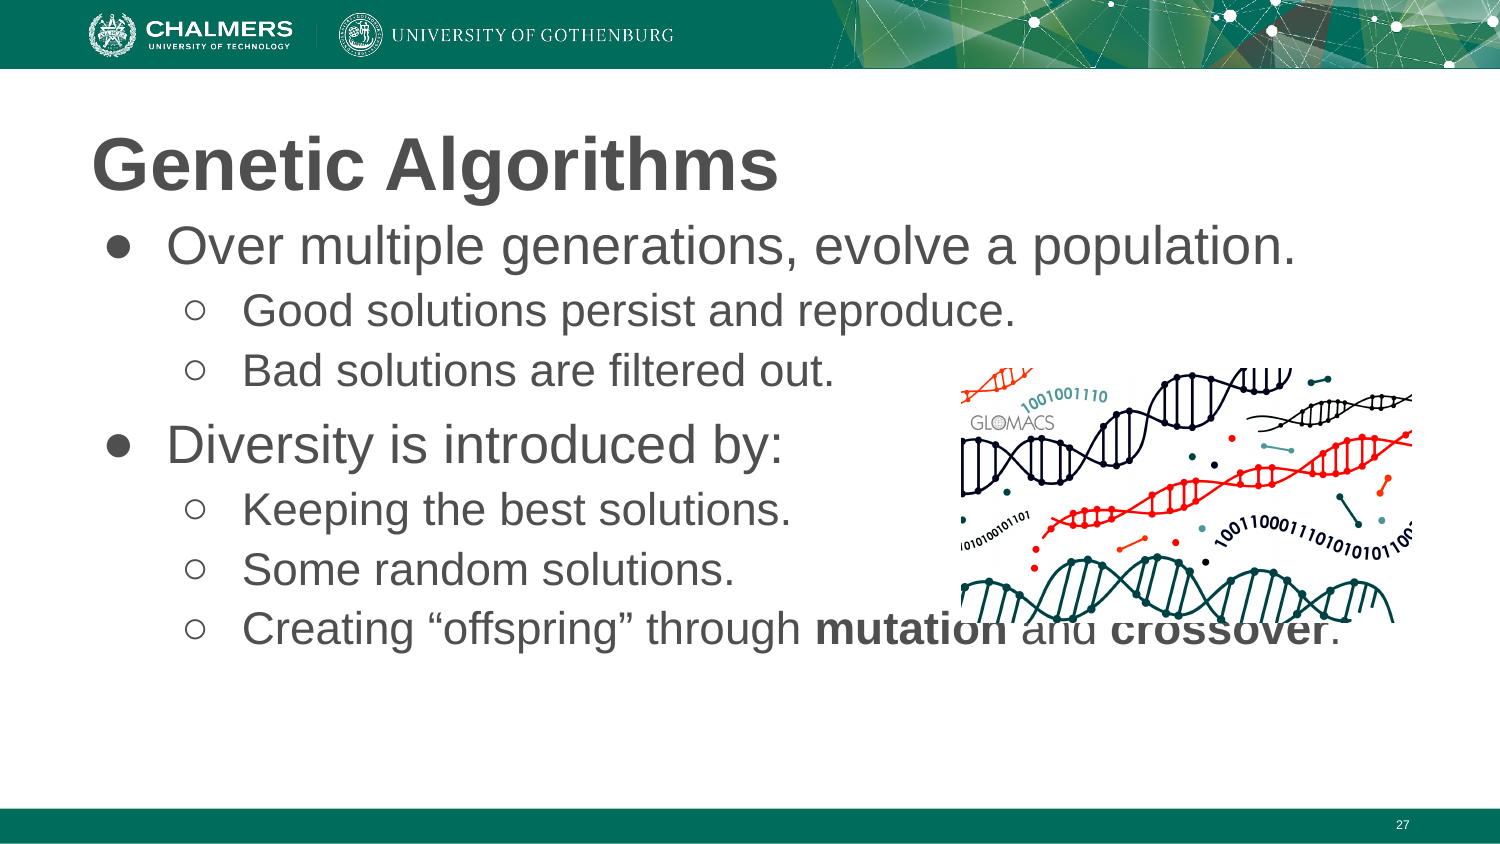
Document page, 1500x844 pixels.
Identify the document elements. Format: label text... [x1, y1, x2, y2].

list Over multiple generations, evolve a population. Good solutions persist and reproduce. Bad solutions are filtered out. Diversity is introduced by: Keeping the best solutions. Some random solutions. Creating “offspring” through mutation and crossover. [76, 210, 1425, 782]
picture [64, 0, 696, 85]
picture [759, 0, 1500, 68]
title Genetic Algorithms [76, 100, 1425, 210]
picture [960, 368, 1413, 623]
slide_number ‹#› [1074, 809, 1425, 844]
